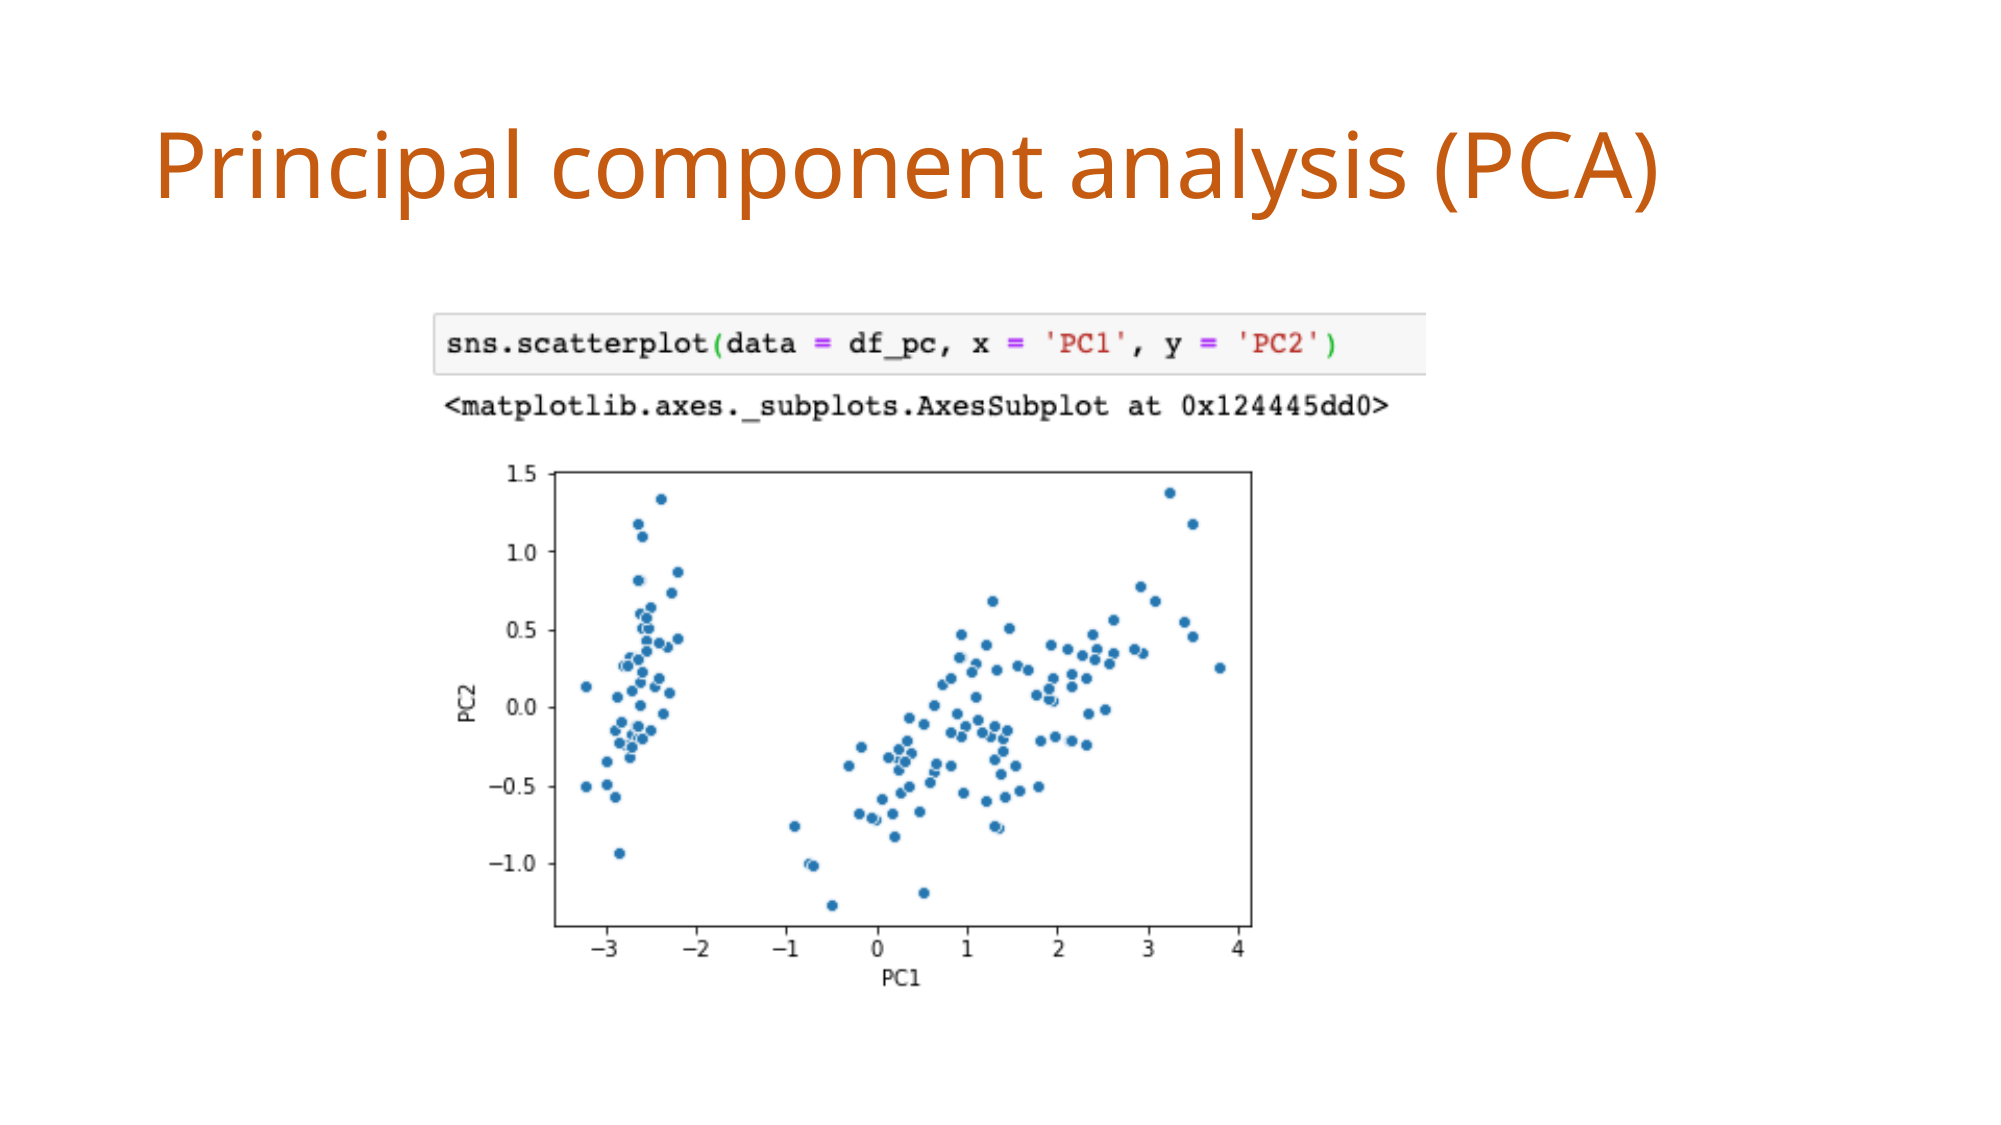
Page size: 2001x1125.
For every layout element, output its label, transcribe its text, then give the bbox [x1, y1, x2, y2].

picture [419, 302, 1426, 1001]
title Principal component analysis (PCA) [137, 59, 1863, 278]
